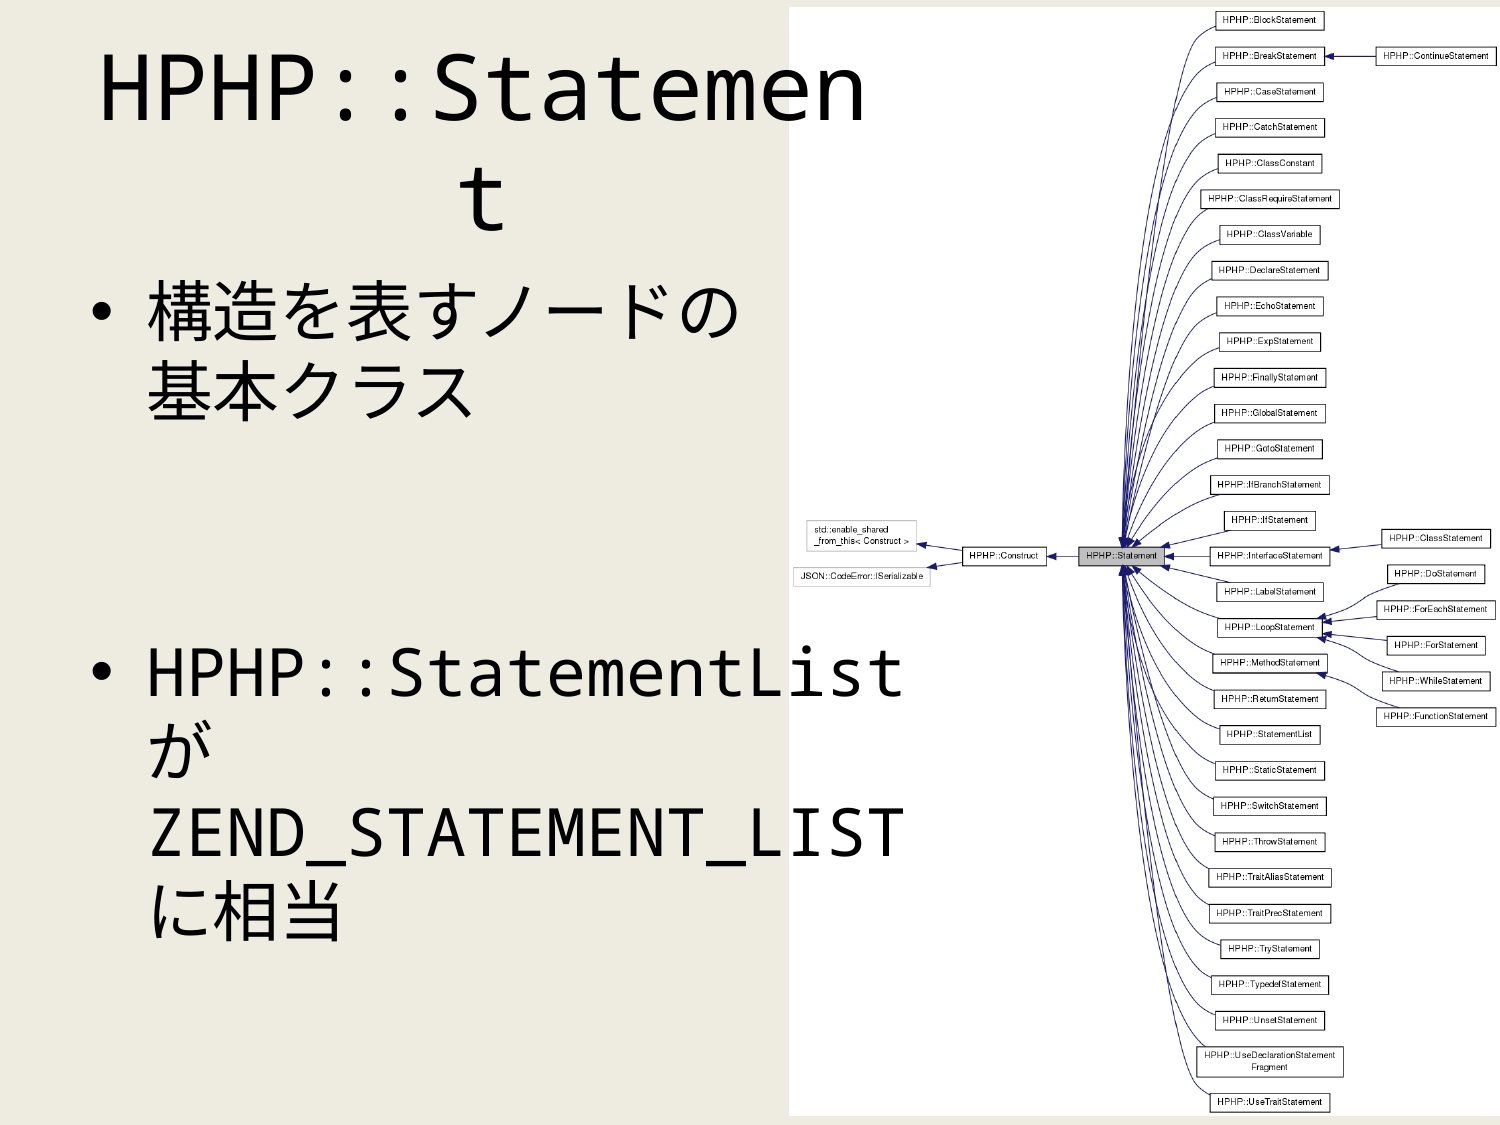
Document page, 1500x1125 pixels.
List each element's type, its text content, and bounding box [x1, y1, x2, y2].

list 構造を表すノードの 基本クラス HPHP::StatementList が ZEND_STATEMENT_LIST に相当 [75, 262, 784, 1005]
title HPHP::Statement [75, 45, 784, 233]
picture [789, 7, 1500, 1117]
